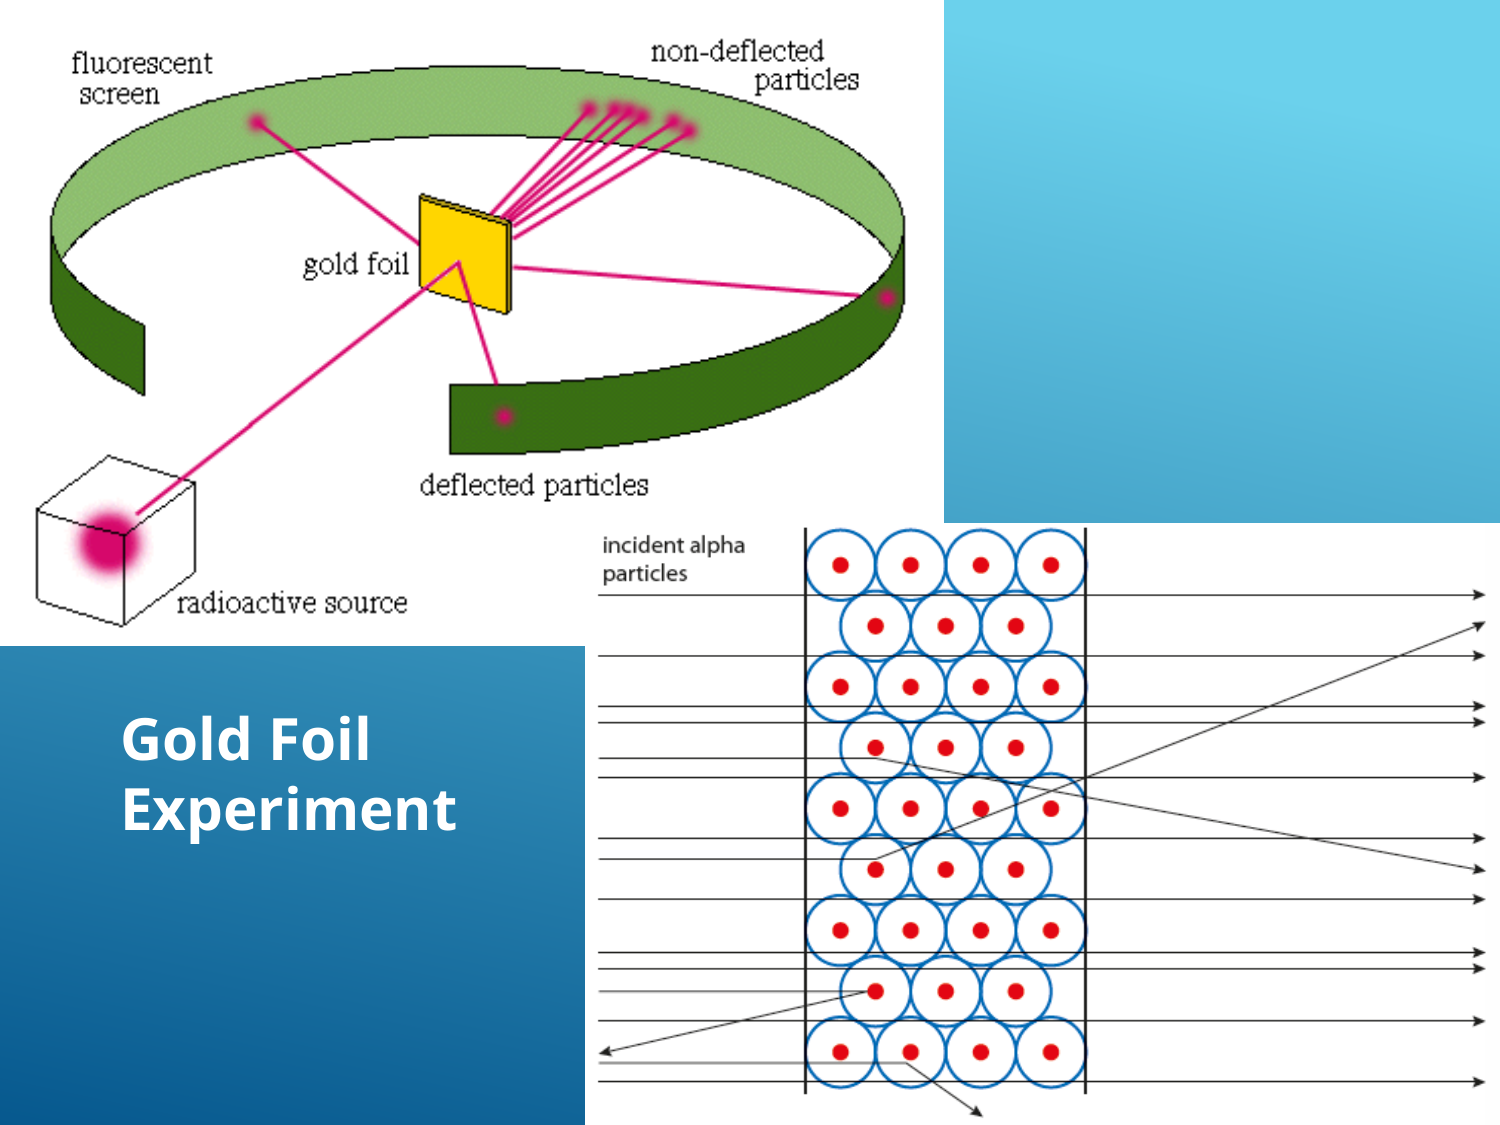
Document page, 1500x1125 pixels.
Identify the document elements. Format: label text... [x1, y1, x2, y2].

picture [0, 0, 1500, 1125]
text_box Gold Foil Experiment [105, 694, 584, 850]
